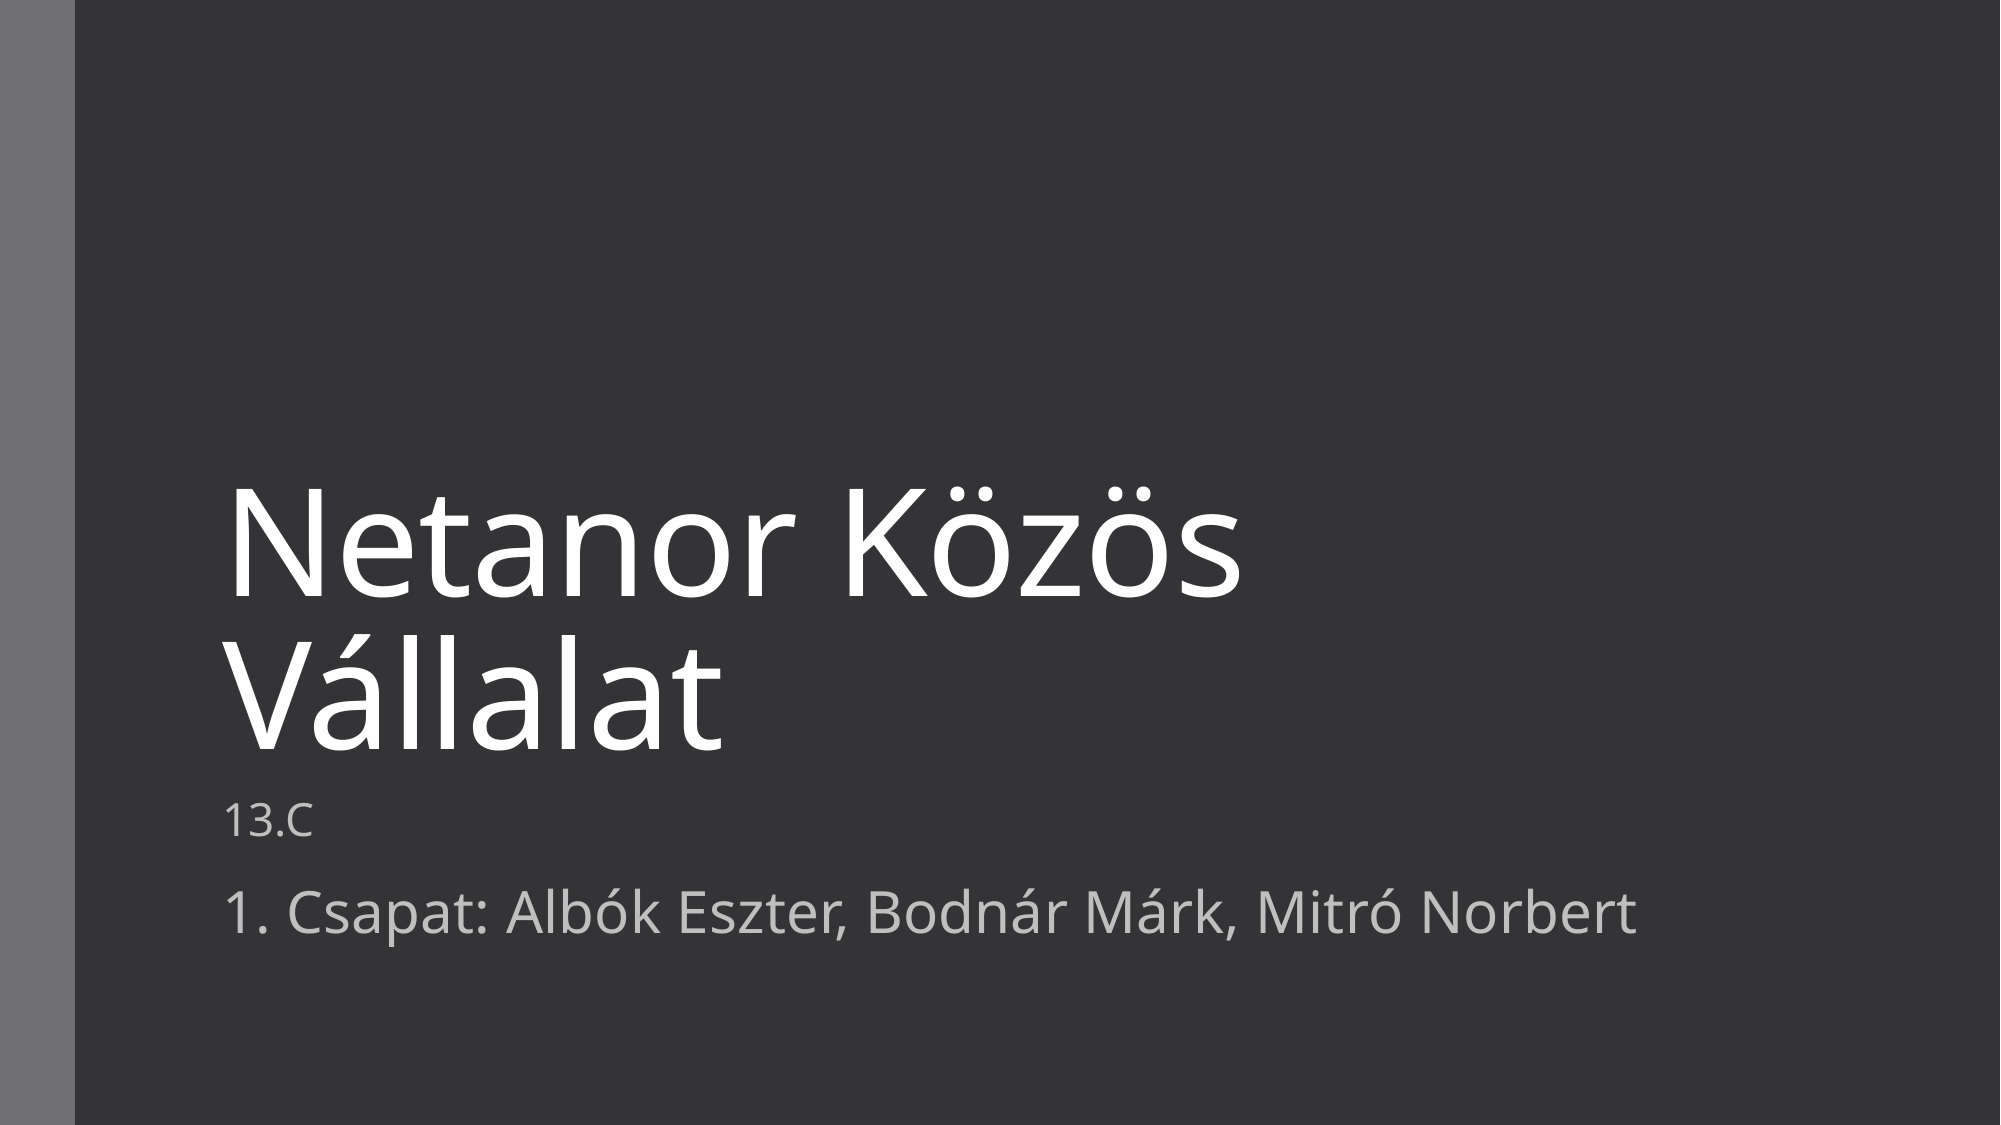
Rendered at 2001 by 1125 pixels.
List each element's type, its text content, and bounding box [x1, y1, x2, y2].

subtitle 13.C 1. Csapat: Albók Eszter, Bodnár Márk, Mitró Norbert [206, 787, 1752, 1065]
title Netanor Közös Vállalat [206, 124, 1752, 787]
